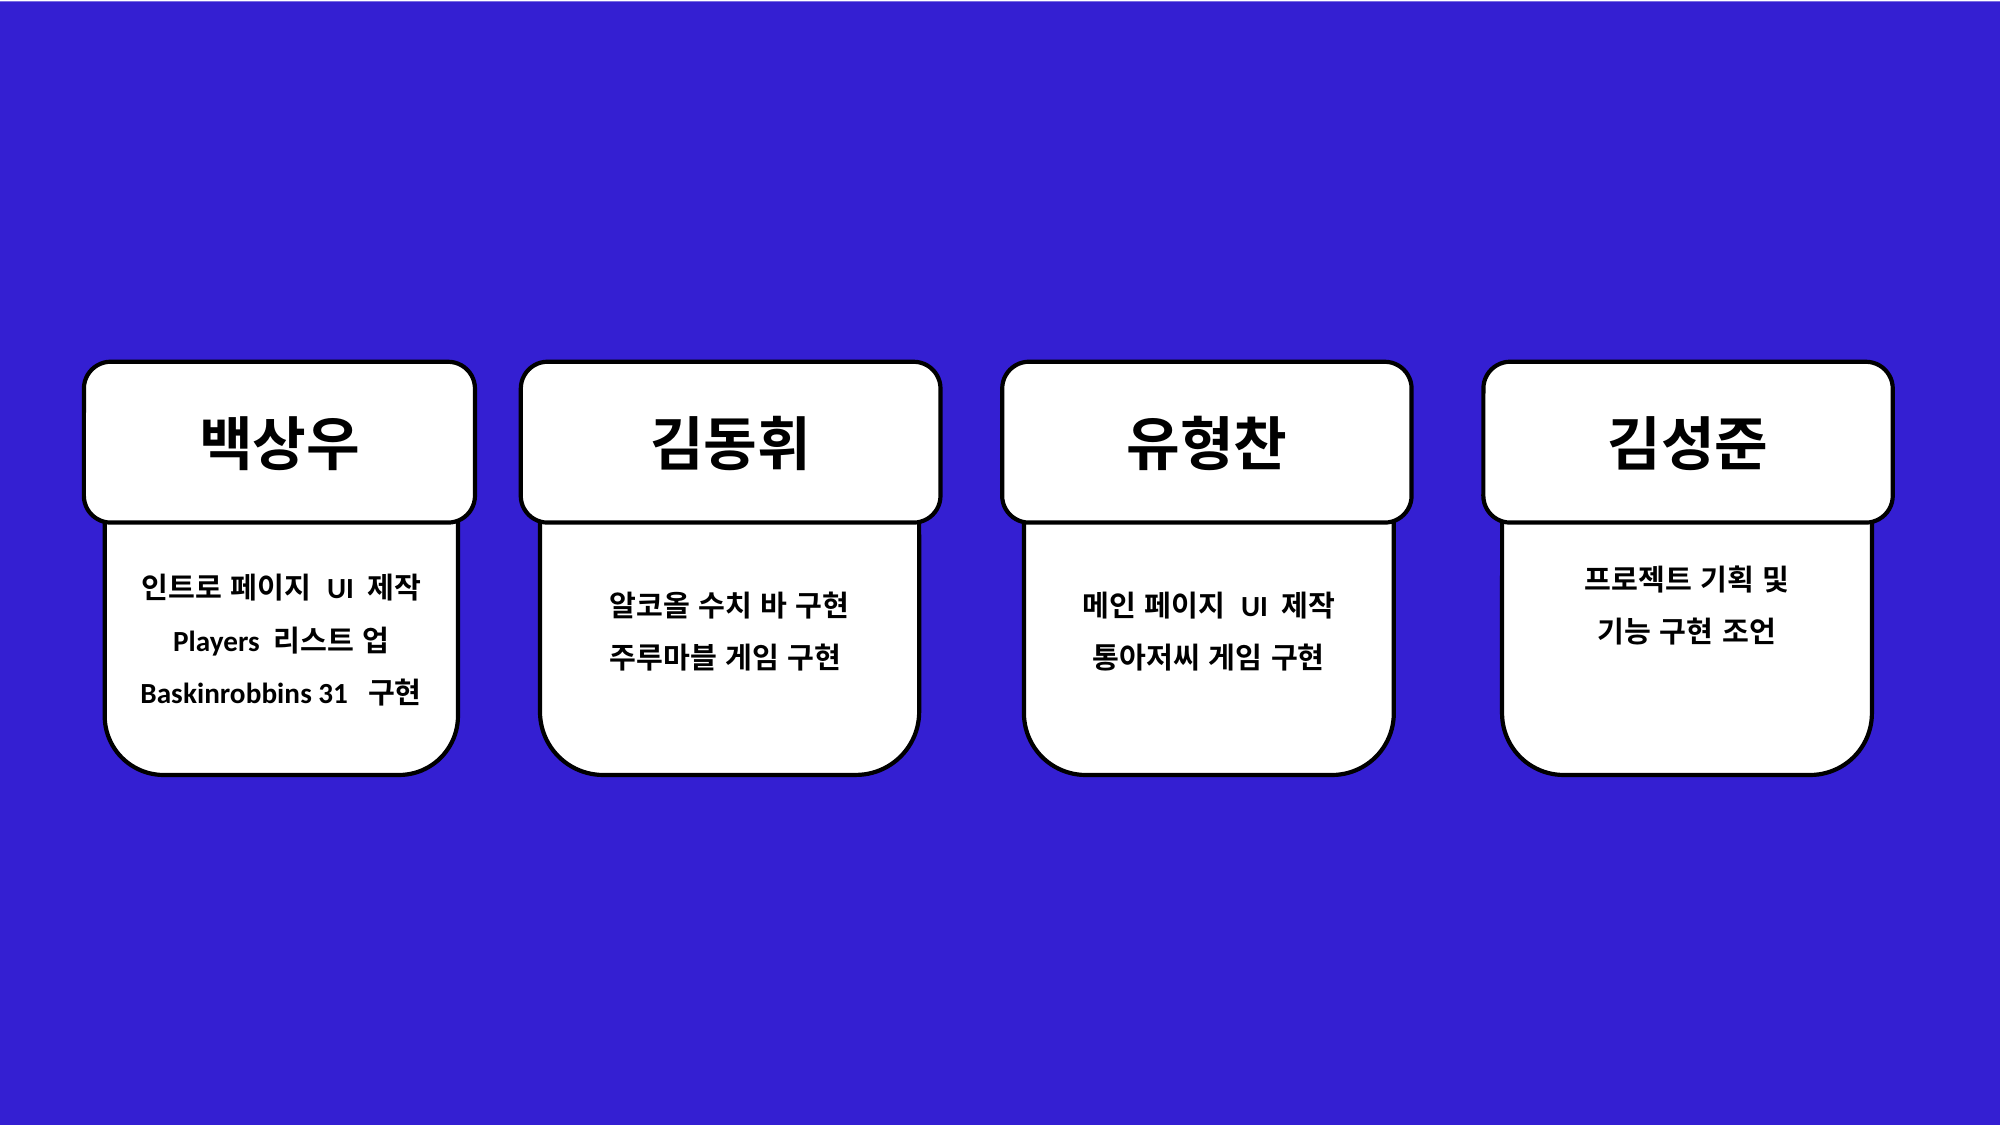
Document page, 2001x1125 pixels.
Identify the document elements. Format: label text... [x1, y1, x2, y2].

text_box 인트로 페이지 UI 제작 Players 리스트 업 Baskinrobbins 31 구현 [102, 523, 461, 778]
text_box 김성준 [1481, 359, 1895, 525]
text_box 알코올 수치 바 구현 주루마블 게임 구현 [537, 523, 922, 778]
text_box 유형찬 [1000, 359, 1414, 525]
text_box [0, 1, 2000, 1125]
text_box 메인 페이지 UI 제작 통아저씨 게임 구현 [1021, 523, 1396, 778]
text_box 프로젝트 기획 및 기능 구현 조언 [1499, 524, 1875, 778]
text_box 백상우 [81, 359, 478, 525]
text_box 김동휘 [518, 359, 943, 525]
